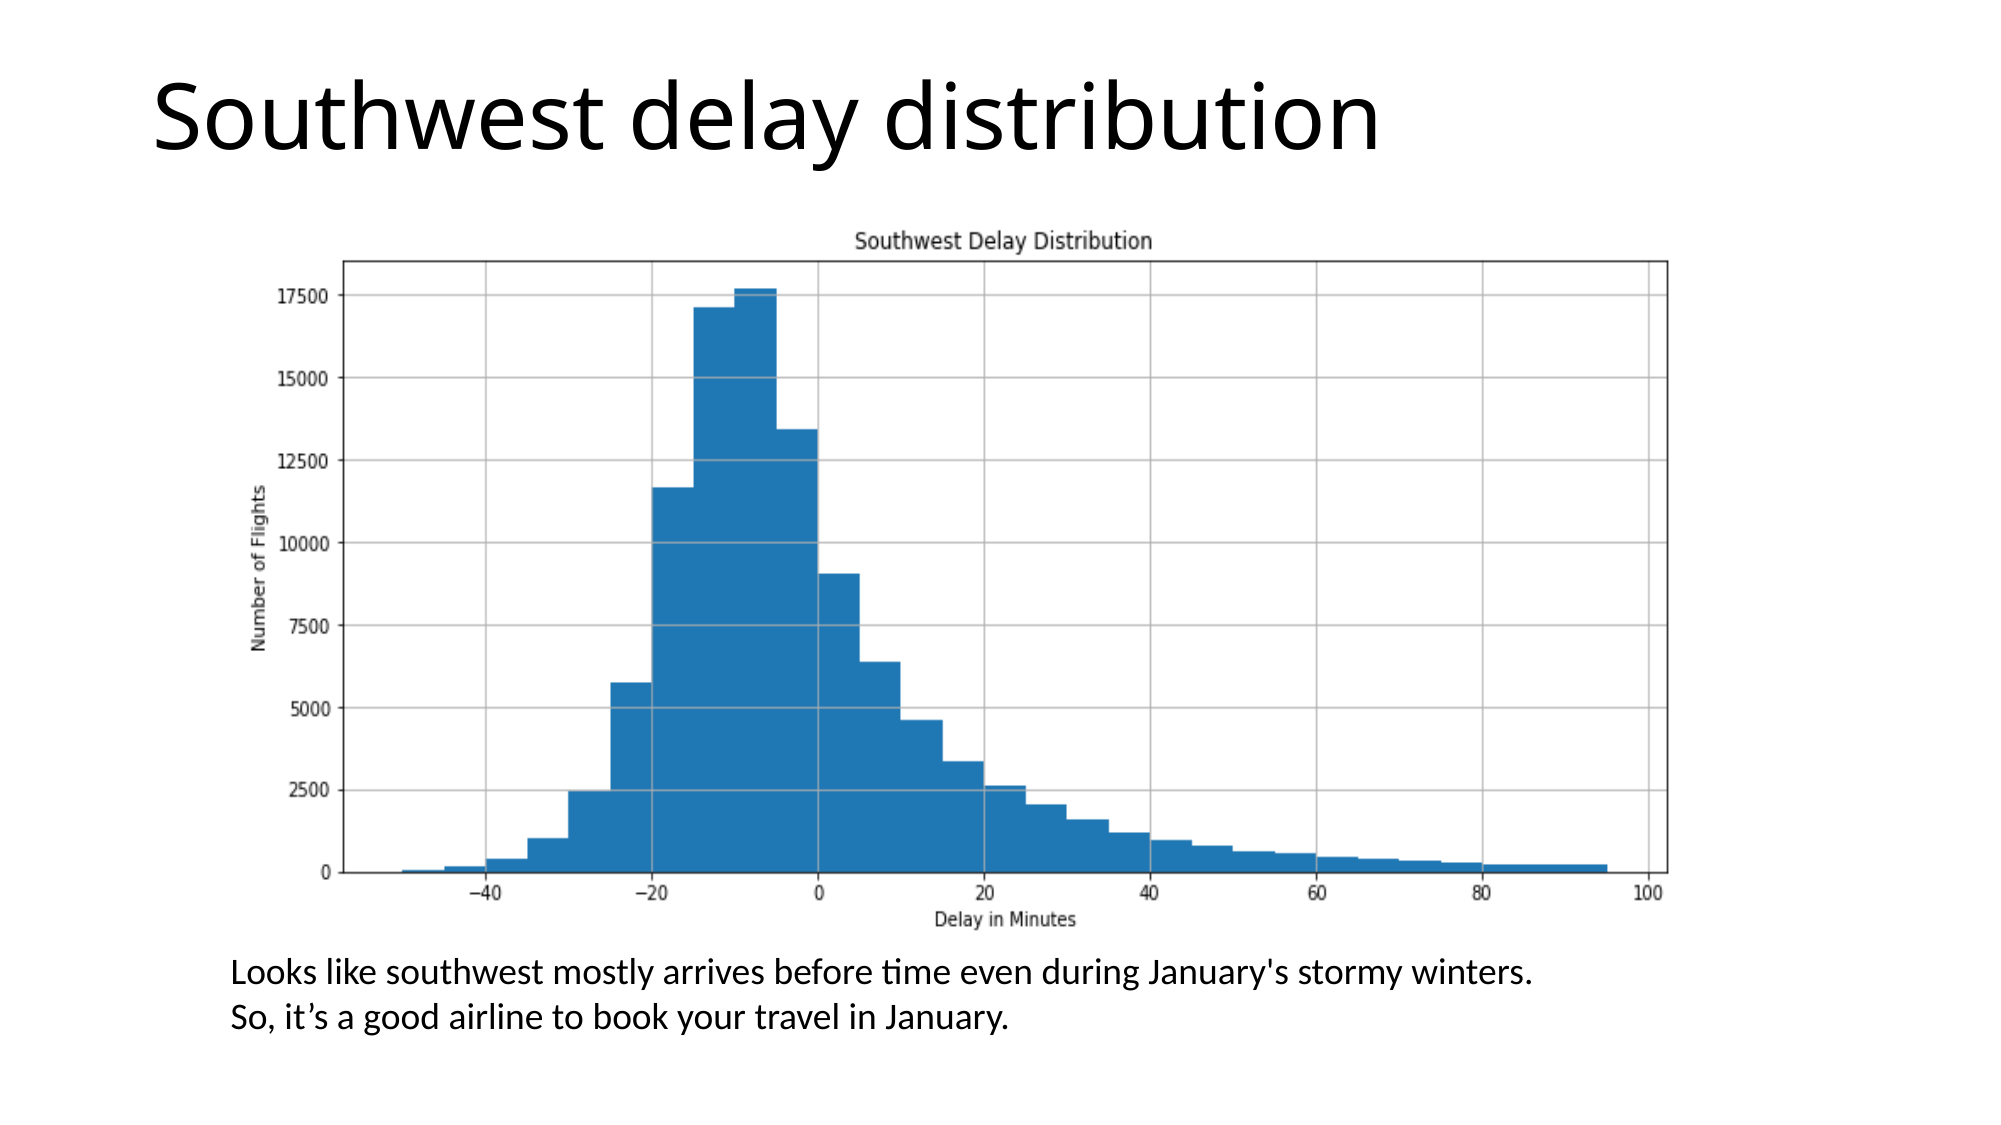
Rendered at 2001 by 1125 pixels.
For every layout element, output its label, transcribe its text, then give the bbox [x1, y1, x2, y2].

text_box Looks like southwest mostly arrives before time even during January's stormy winters. So, it’s a good airline to book your travel in January. [215, 939, 1776, 1045]
picture [204, 212, 1723, 953]
title Southwest delay distribution [137, 11, 1863, 230]
